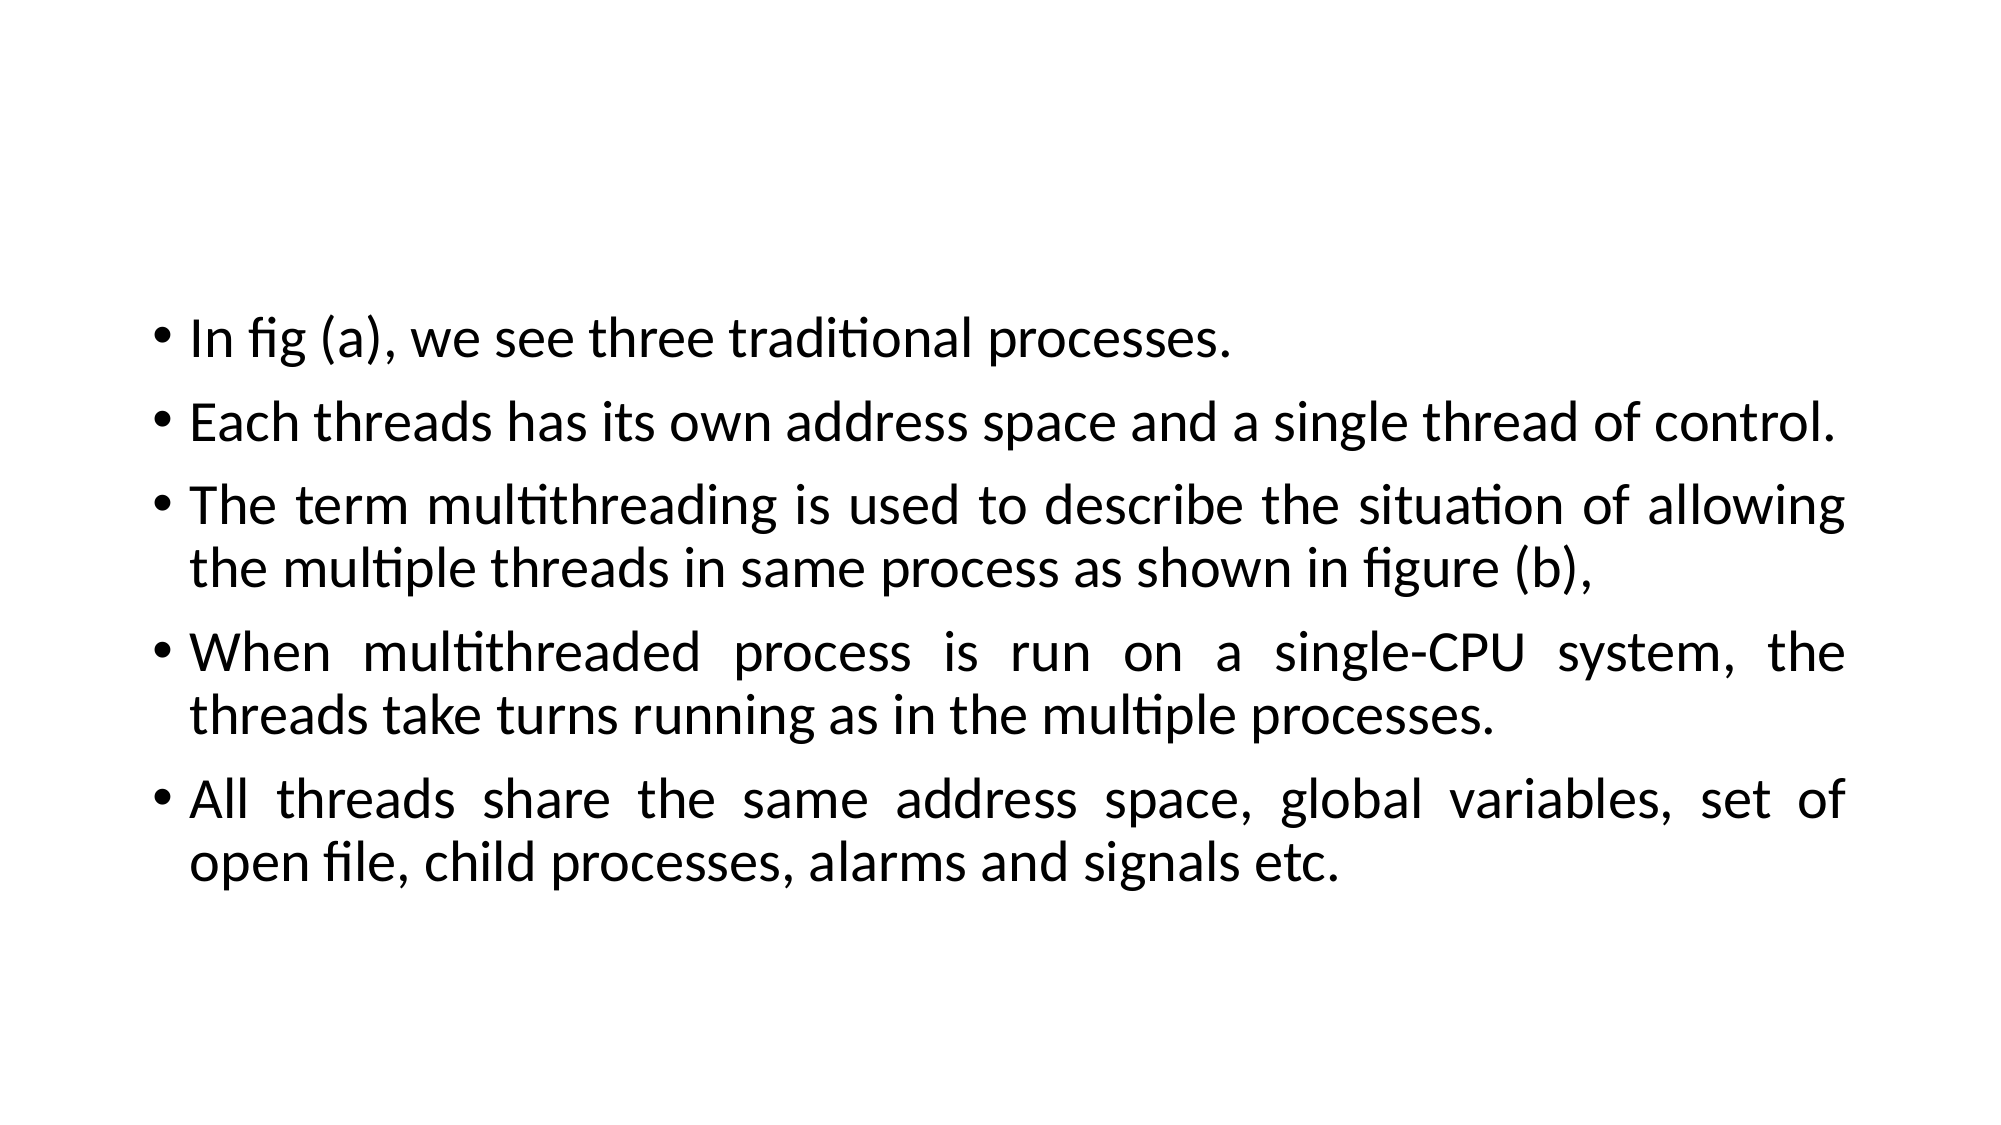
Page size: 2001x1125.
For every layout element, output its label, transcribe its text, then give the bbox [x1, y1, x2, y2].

list In fig (a), we see three traditional processes. Each threads has its own address space and a single thread of control. The term multithreading is used to describe the situation of allowing the multiple threads in same process as shown in figure (b), When multithreaded process is run on a single-CPU system, the threads take turns running as in the multiple processes. All threads share the same address space, global variables, set of open file, child processes, alarms and signals etc. [137, 299, 1863, 1014]
